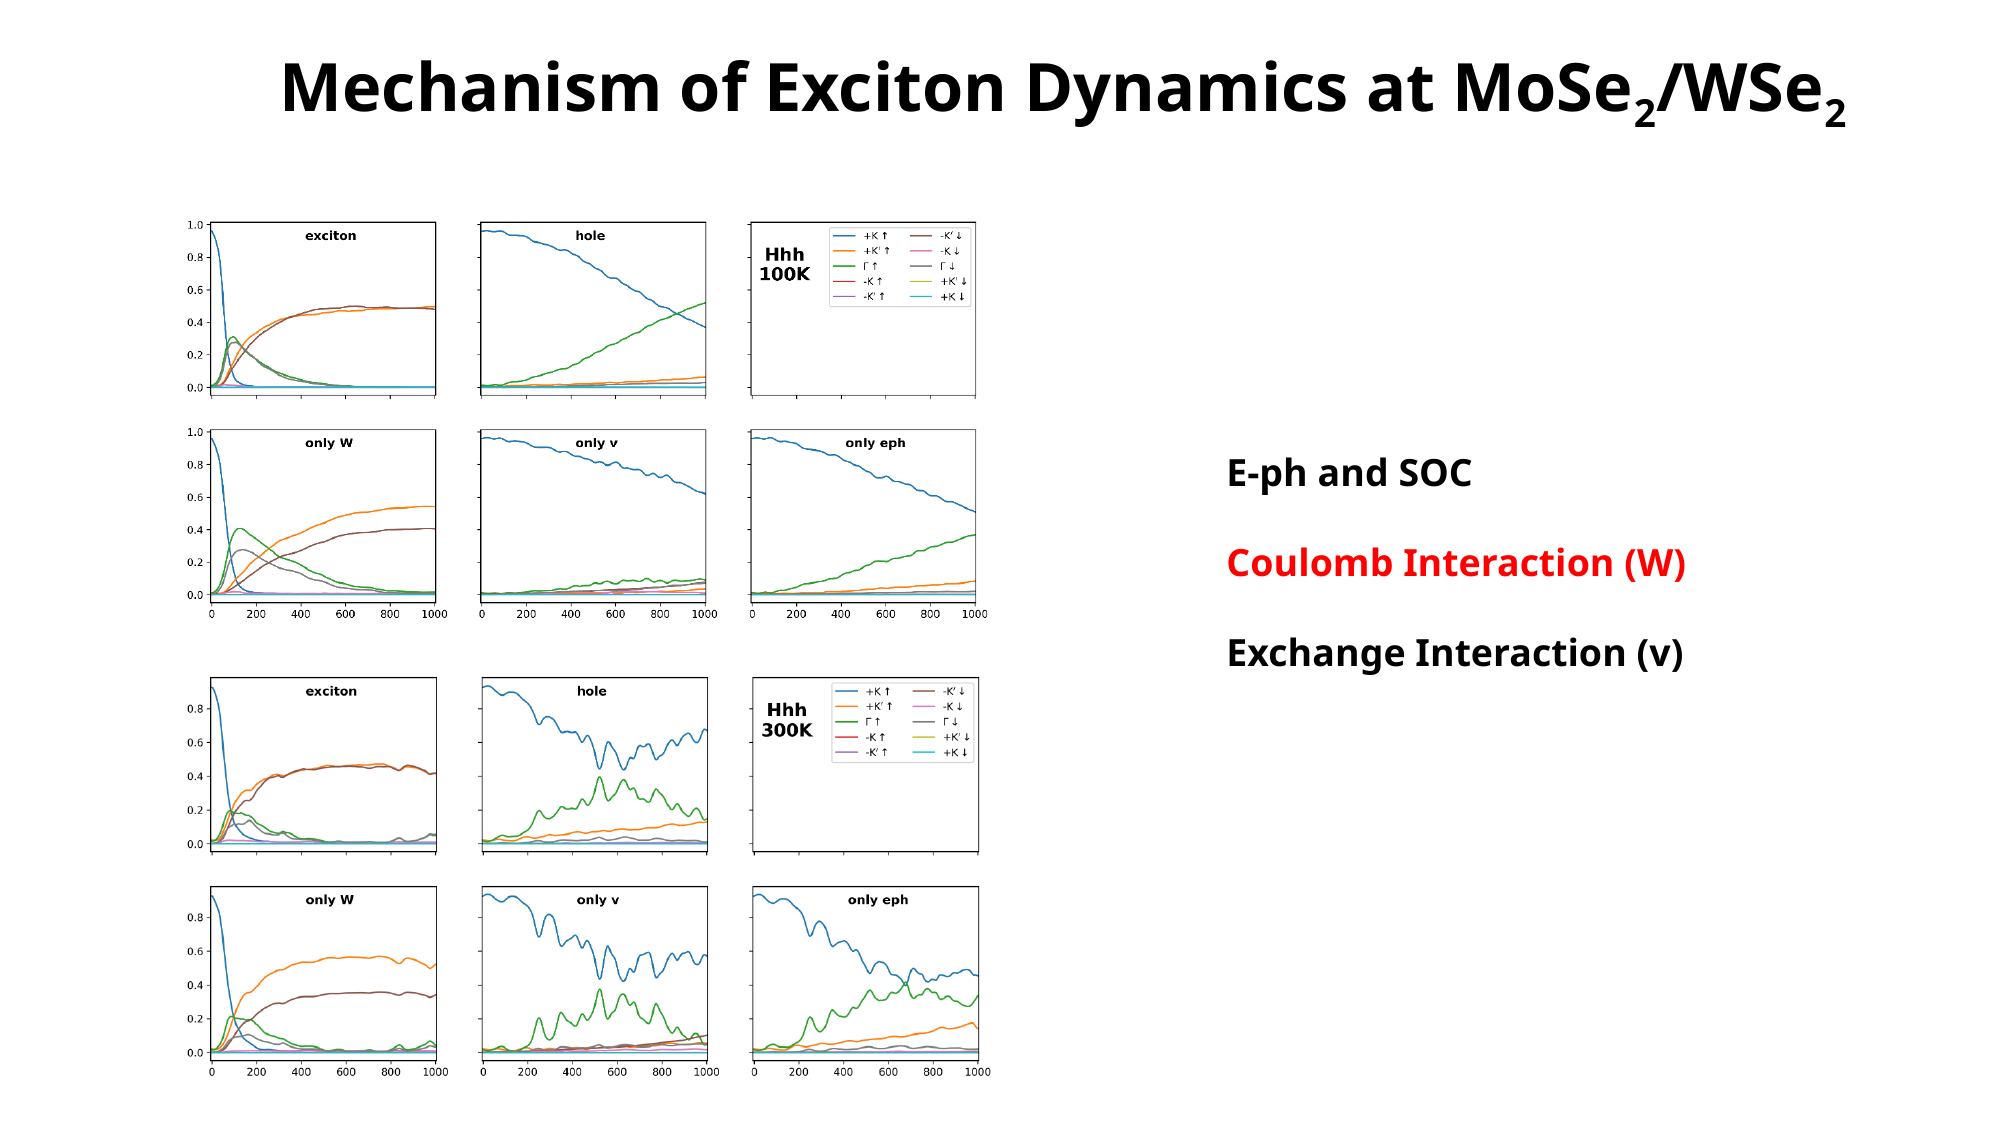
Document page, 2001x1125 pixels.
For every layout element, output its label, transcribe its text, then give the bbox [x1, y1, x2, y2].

text_box Mechanism of Exciton Dynamics at MoSe2/WSe2 [198, 37, 1914, 143]
picture [179, 213, 995, 628]
picture [179, 670, 998, 1085]
text_box E-ph and SOC Coulomb Interaction (W) Exchange Interaction (v) [1211, 441, 1702, 727]
